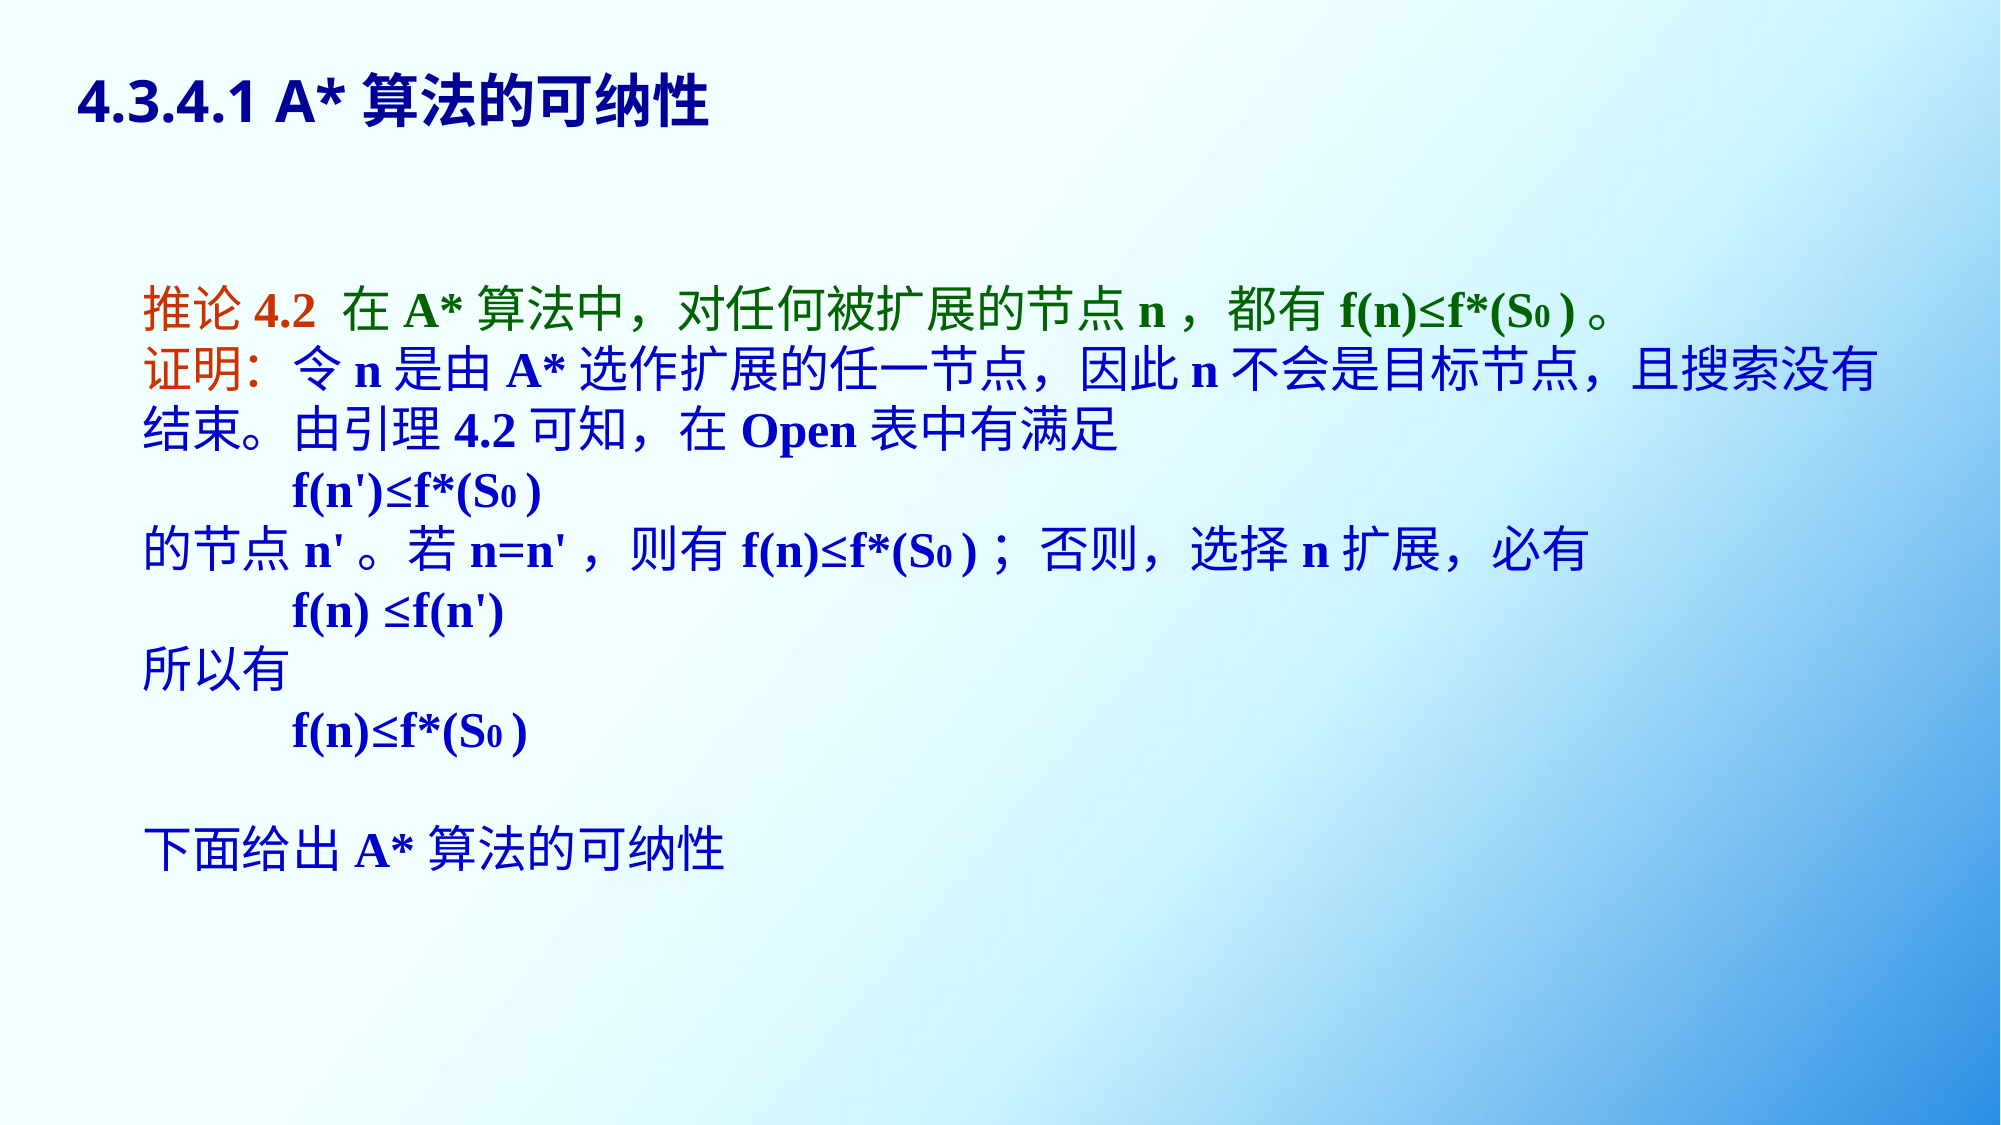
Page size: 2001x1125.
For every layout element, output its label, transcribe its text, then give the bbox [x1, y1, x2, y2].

picture [0, 0, 2001, 1125]
text_box 推论4.2 在A*算法中，对任何被扩展的节点n，都有f(n)≤f*(S0 )。 证明：令n是由A*选作扩展的任一节点，因此n不会是目标节点，且搜索没有结束。由引理4.2可知，在Open表中有满足 f(n')≤f*(S0 ) 的节点n'。若n=n'，则有f(n)≤f*(S0 )；否则，选择n扩展，必有 f(n) ≤f(n') 所以有 f(n)≤f*(S0 ) 下面给出A*算法的可纳性 [127, 269, 1926, 885]
text_box 4.3.4.1 A*算法的可纳性 [62, 45, 1723, 153]
